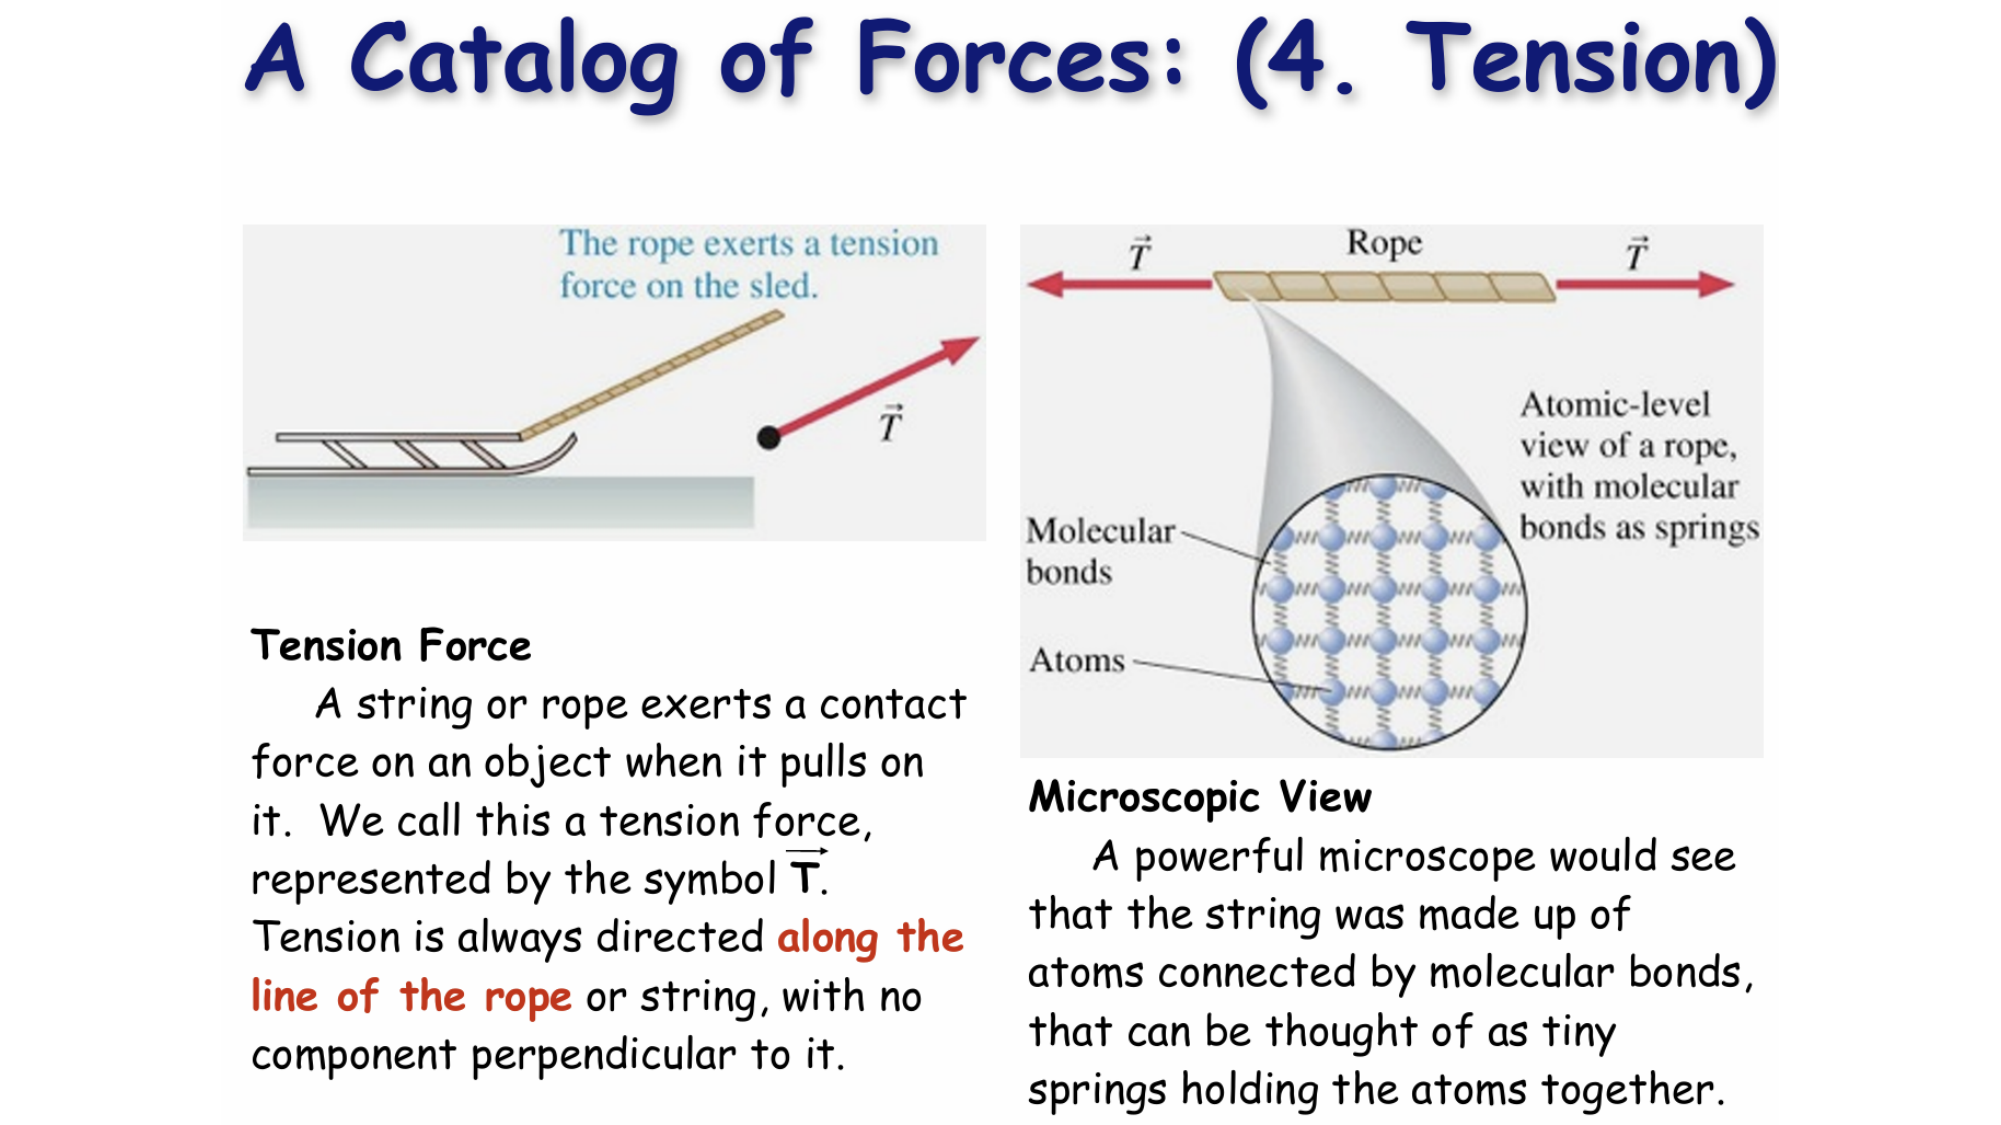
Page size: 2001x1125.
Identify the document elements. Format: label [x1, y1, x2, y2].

picture [221, 0, 1779, 1125]
